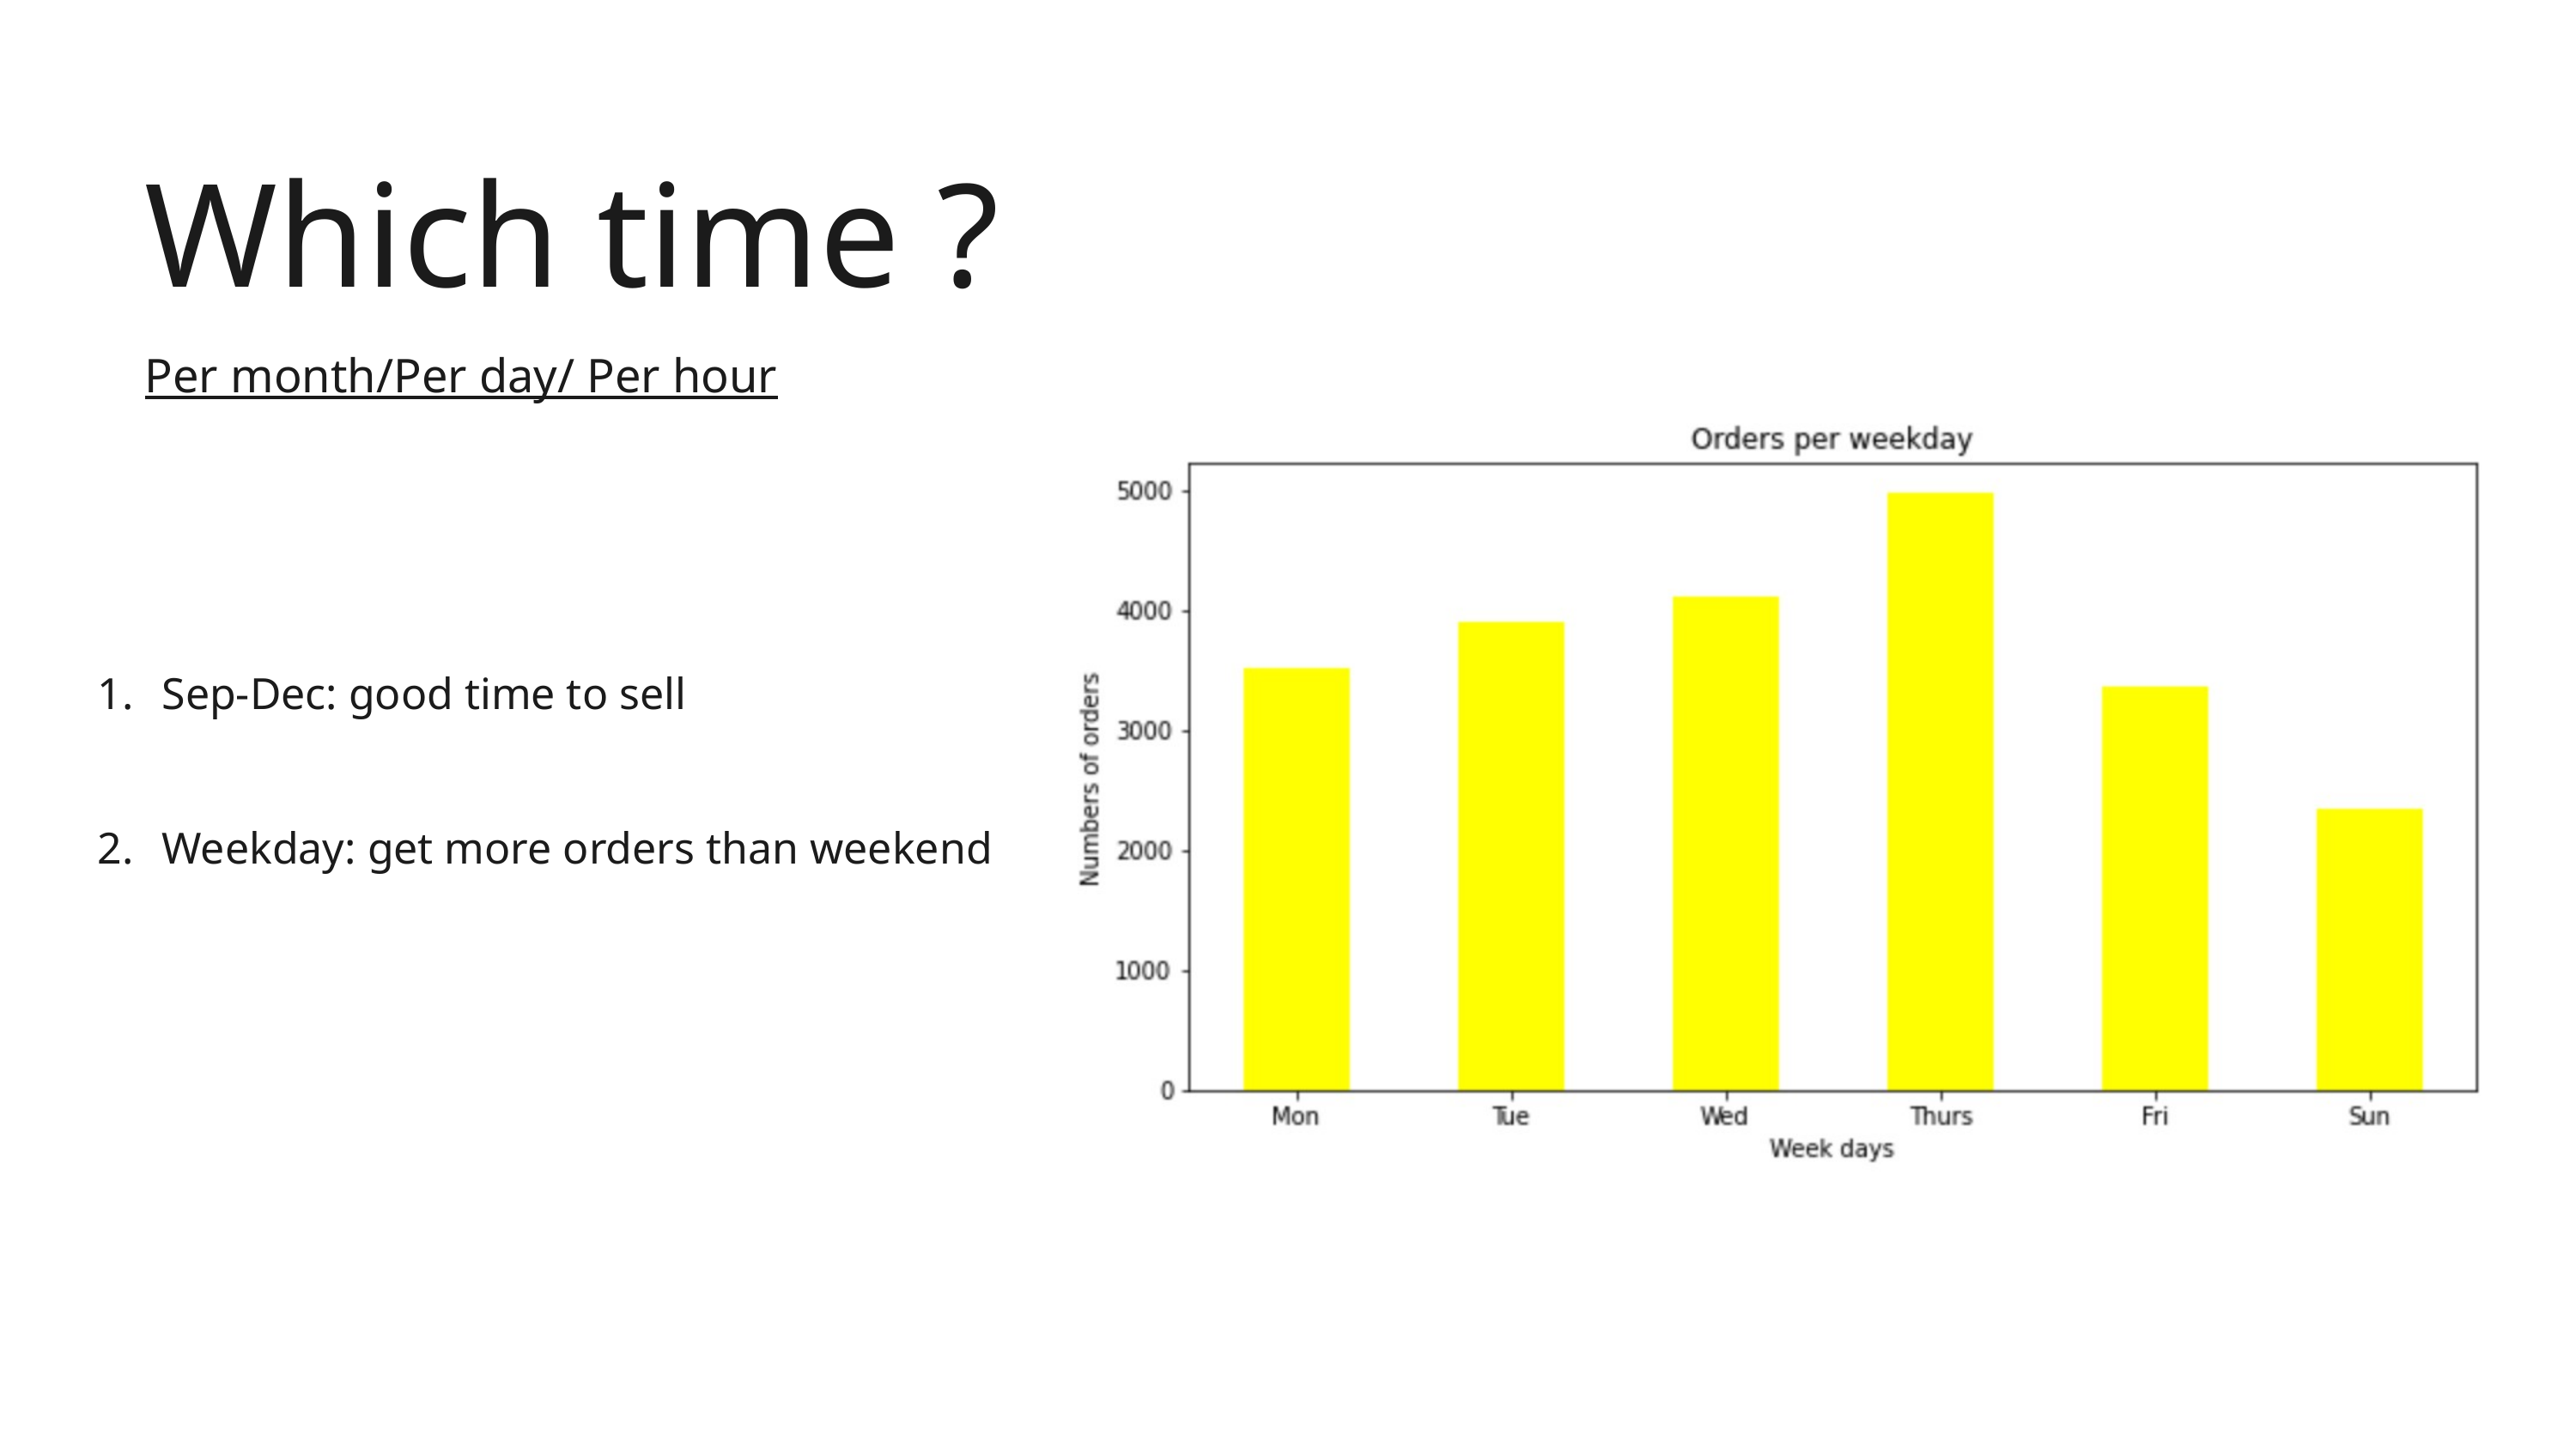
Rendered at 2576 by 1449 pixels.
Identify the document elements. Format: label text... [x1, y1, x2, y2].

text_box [144, 144, 1132, 400]
text_box Sep-Dec: good time to sell Weekday: get more orders than weekend [97, 563, 1015, 1028]
picture [1041, 404, 2555, 1180]
